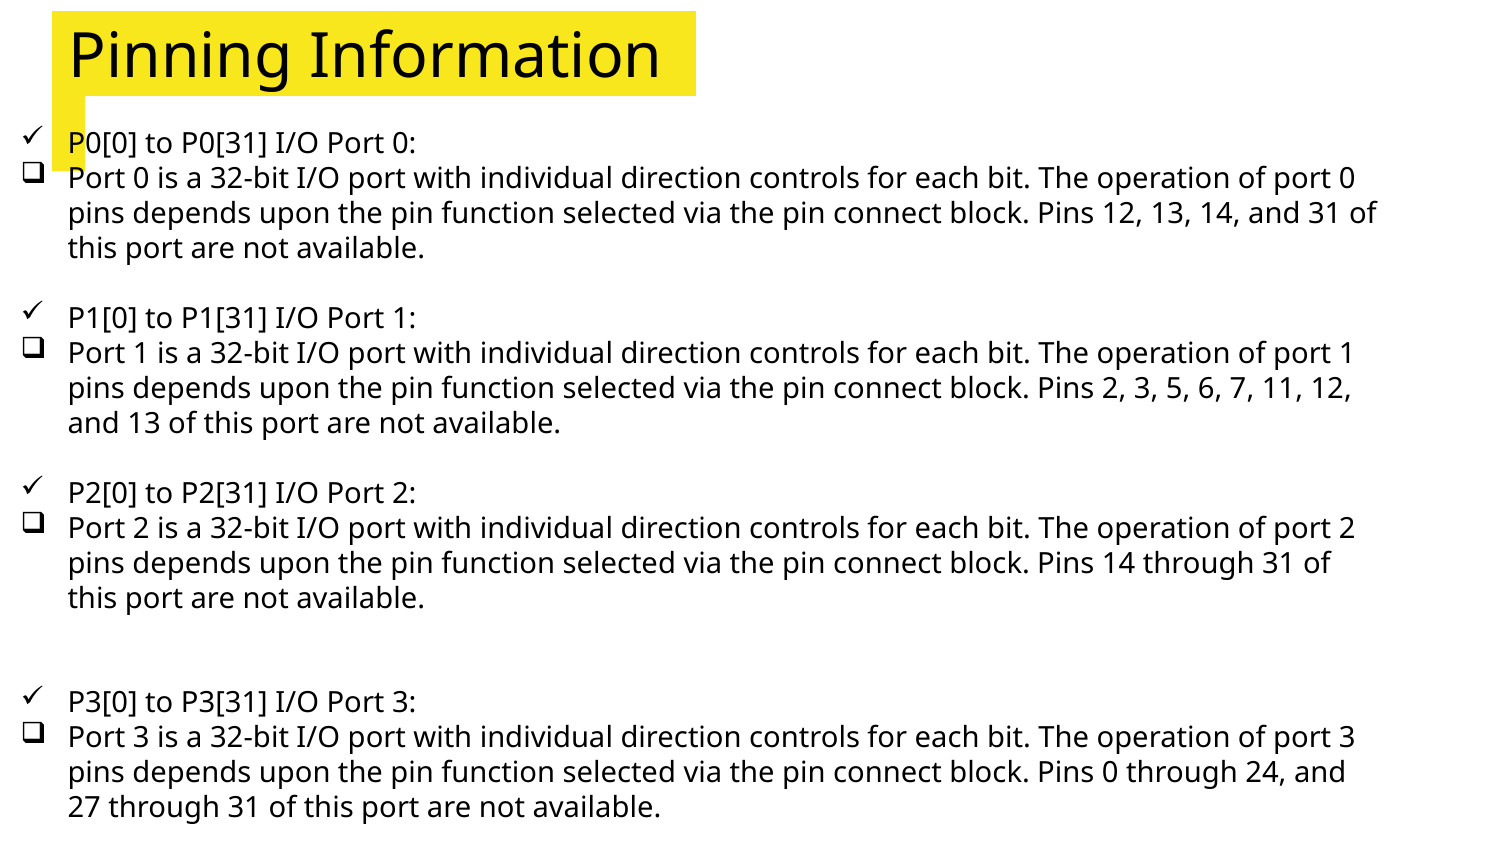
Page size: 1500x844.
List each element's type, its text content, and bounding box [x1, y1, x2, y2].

text_box P0[0] to P0[31] I/O Port 0: Port 0 is a 32-bit I/O port with individual direction controls for each bit. The operation of port 0 pins depends upon the pin function selected via the pin connect block. Pins 12, 13, 14, and 31 of this port are not available. P1[0] to P1[31] I/O Port 1: Port 1 is a 32-bit I/O port with individual direction controls for each bit. The operation of port 1 pins depends upon the pin function selected via the pin connect block. Pins 2, 3, 5, 6, 7, 11, 12, and 13 of this port are not available. P2[0] to P2[31] I/O Port 2: Port 2 is a 32-bit I/O port with individual direction controls for each bit. The operation of port 2 pins depends upon the pin function selected via the pin connect block. Pins 14 through 31 of this port are not available. P3[0] to P3[31] I/O Port 3: Port 3 is a 32-bit I/O port with individual direction controls for each bit. The operation of port 3 pins depends upon the pin function selected via the pin connect block. Pins 0 through 24, and 27 through 31 of this port are not available. [5, 109, 1401, 835]
text_box Pinning Information [37, 0, 1436, 173]
